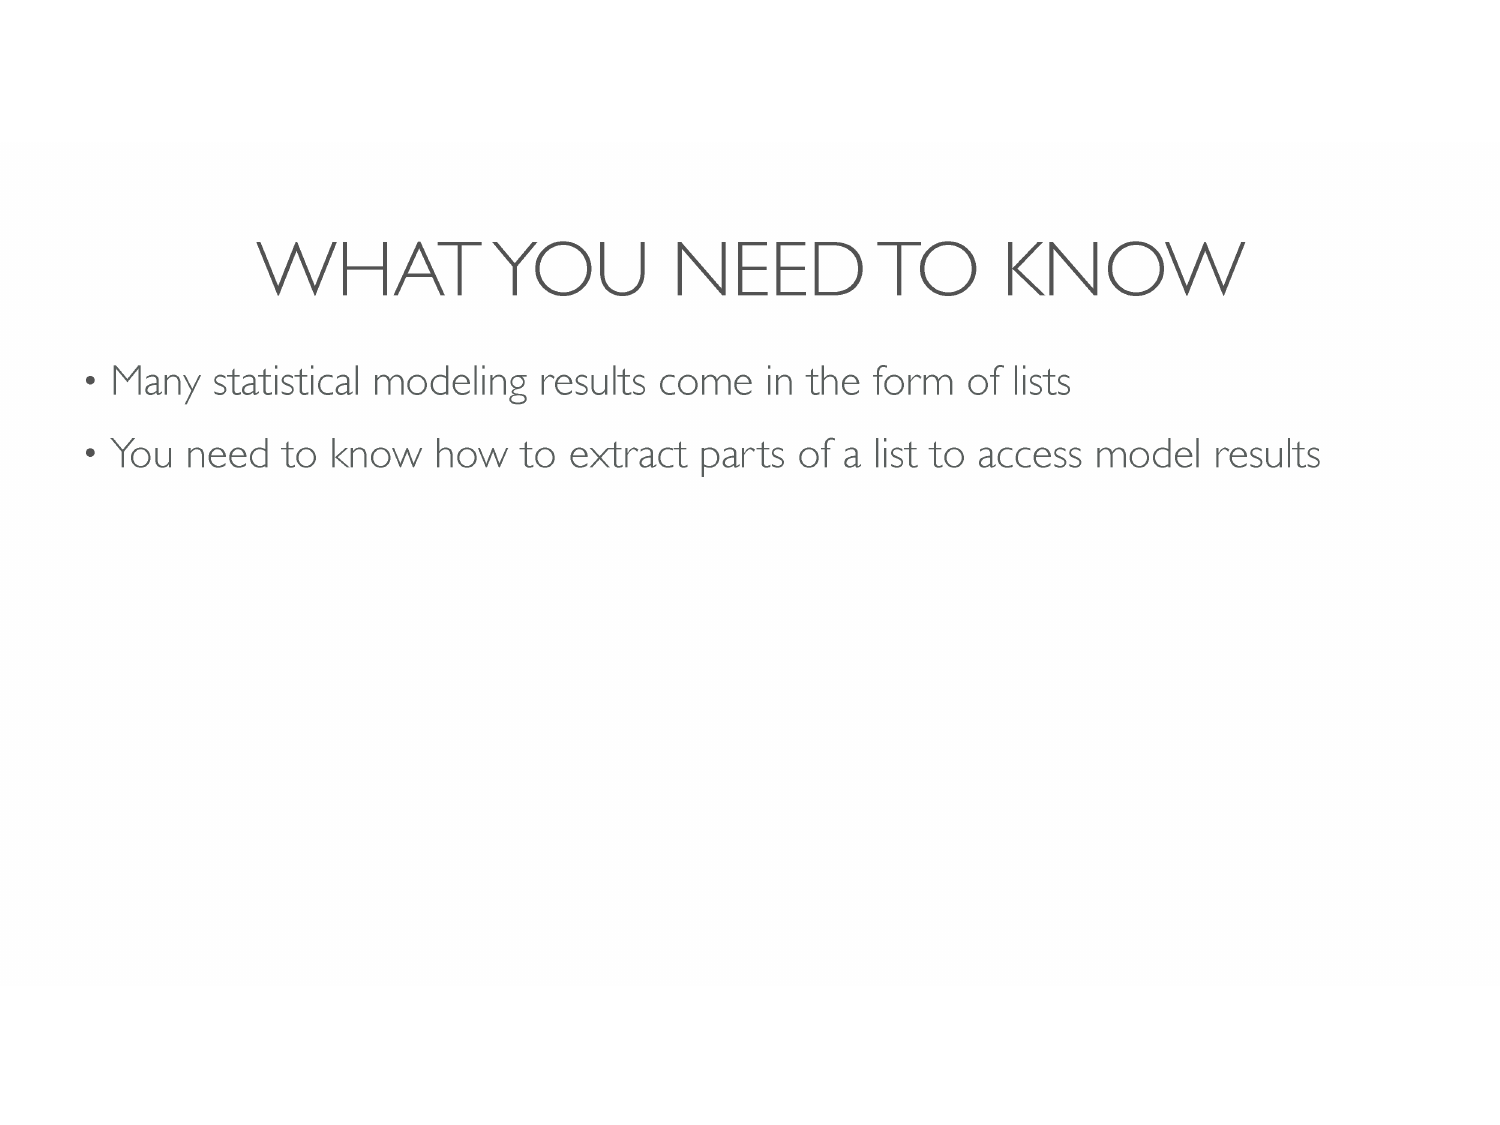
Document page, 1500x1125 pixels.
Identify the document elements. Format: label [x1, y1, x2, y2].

picture [0, 141, 1500, 987]
